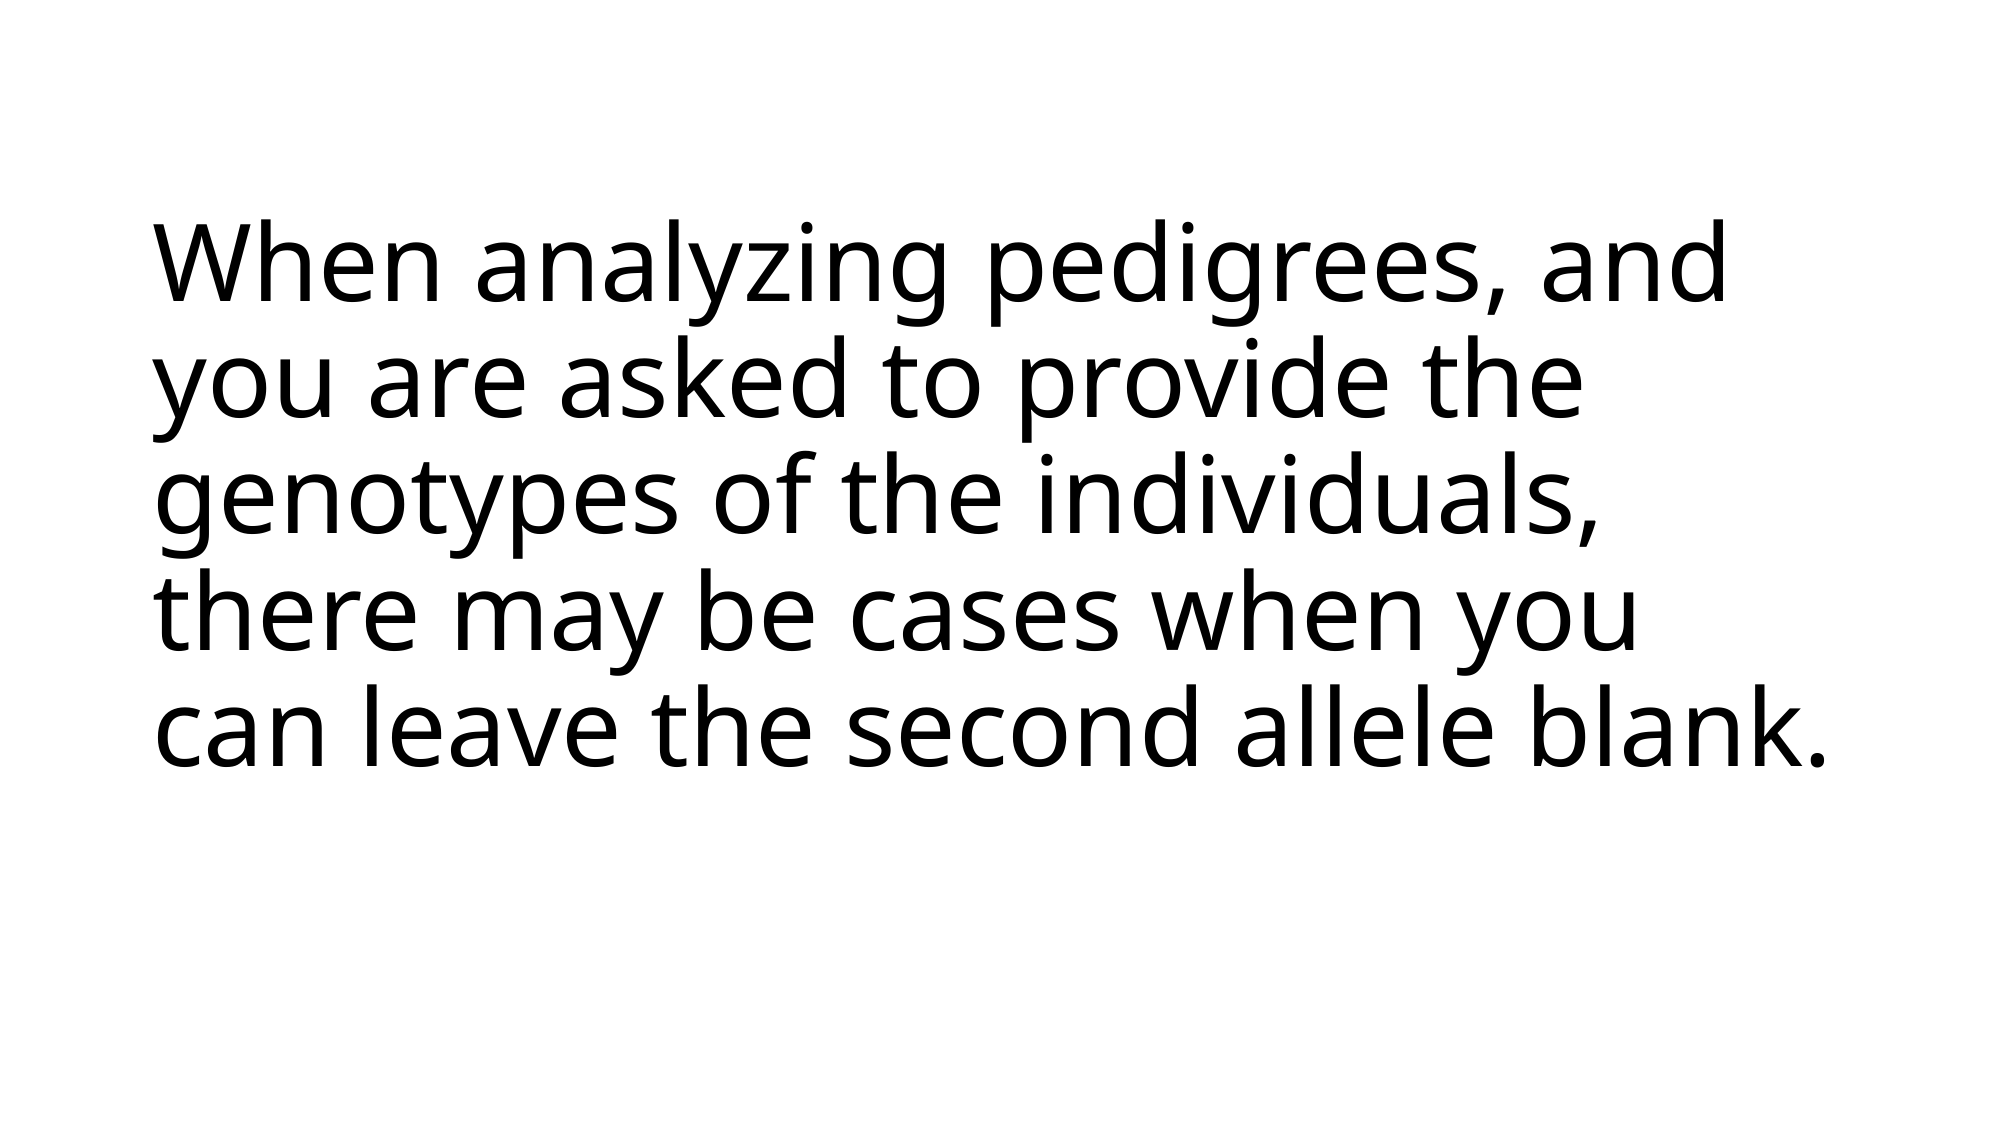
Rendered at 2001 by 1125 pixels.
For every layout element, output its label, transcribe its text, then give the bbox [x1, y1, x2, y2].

title When analyzing pedigrees, and you are asked to provide the genotypes of the individuals, there may be cases when you can leave the second allele blank. [137, 199, 1863, 926]
